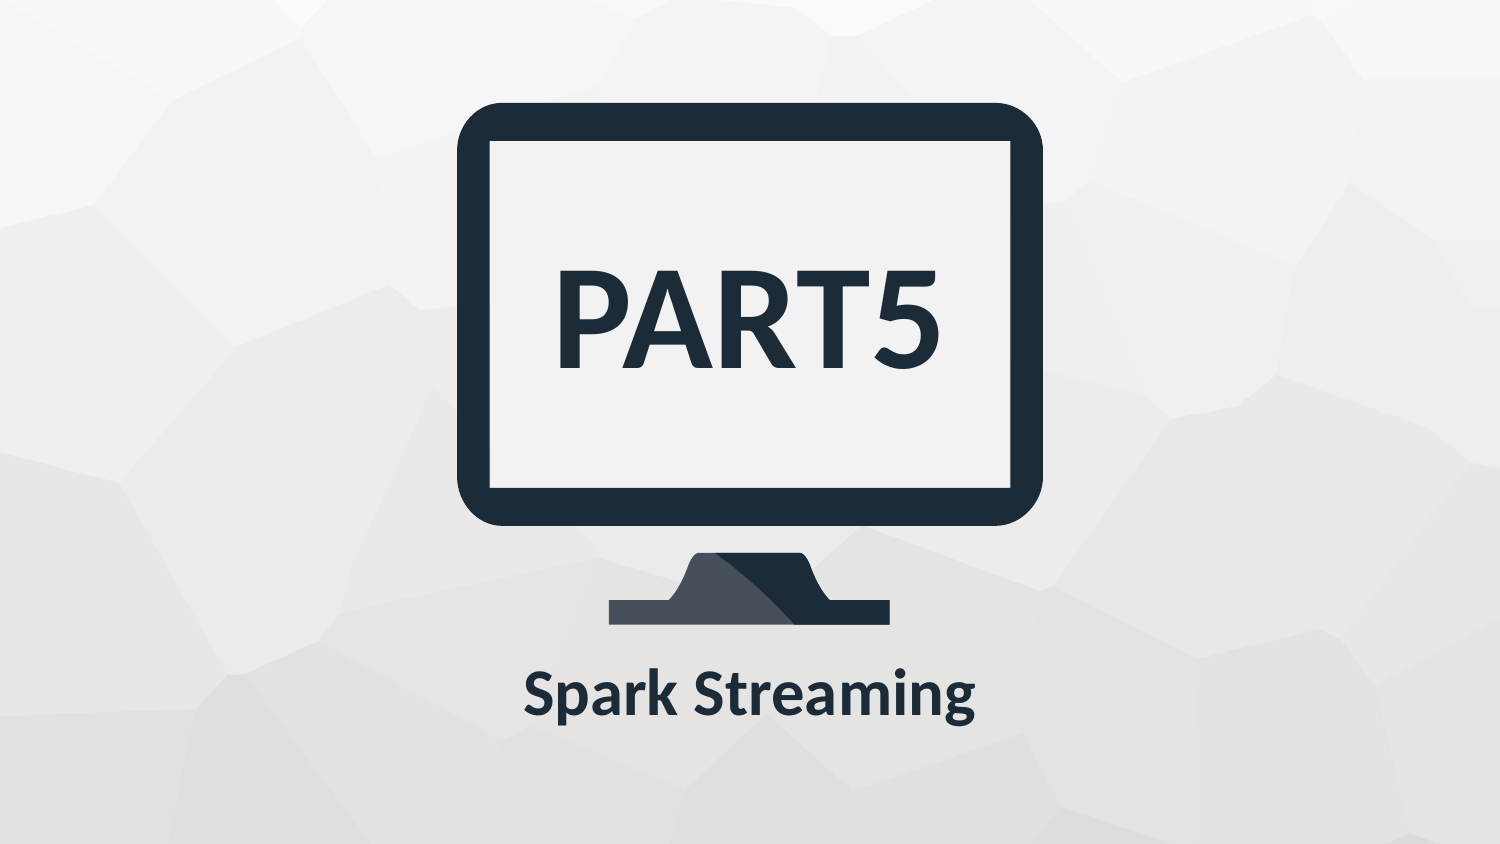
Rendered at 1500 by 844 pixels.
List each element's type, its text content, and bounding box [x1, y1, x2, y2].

picture [0, 0, 1500, 844]
text_box Spark Streaming [508, 641, 992, 737]
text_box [456, 102, 1044, 625]
